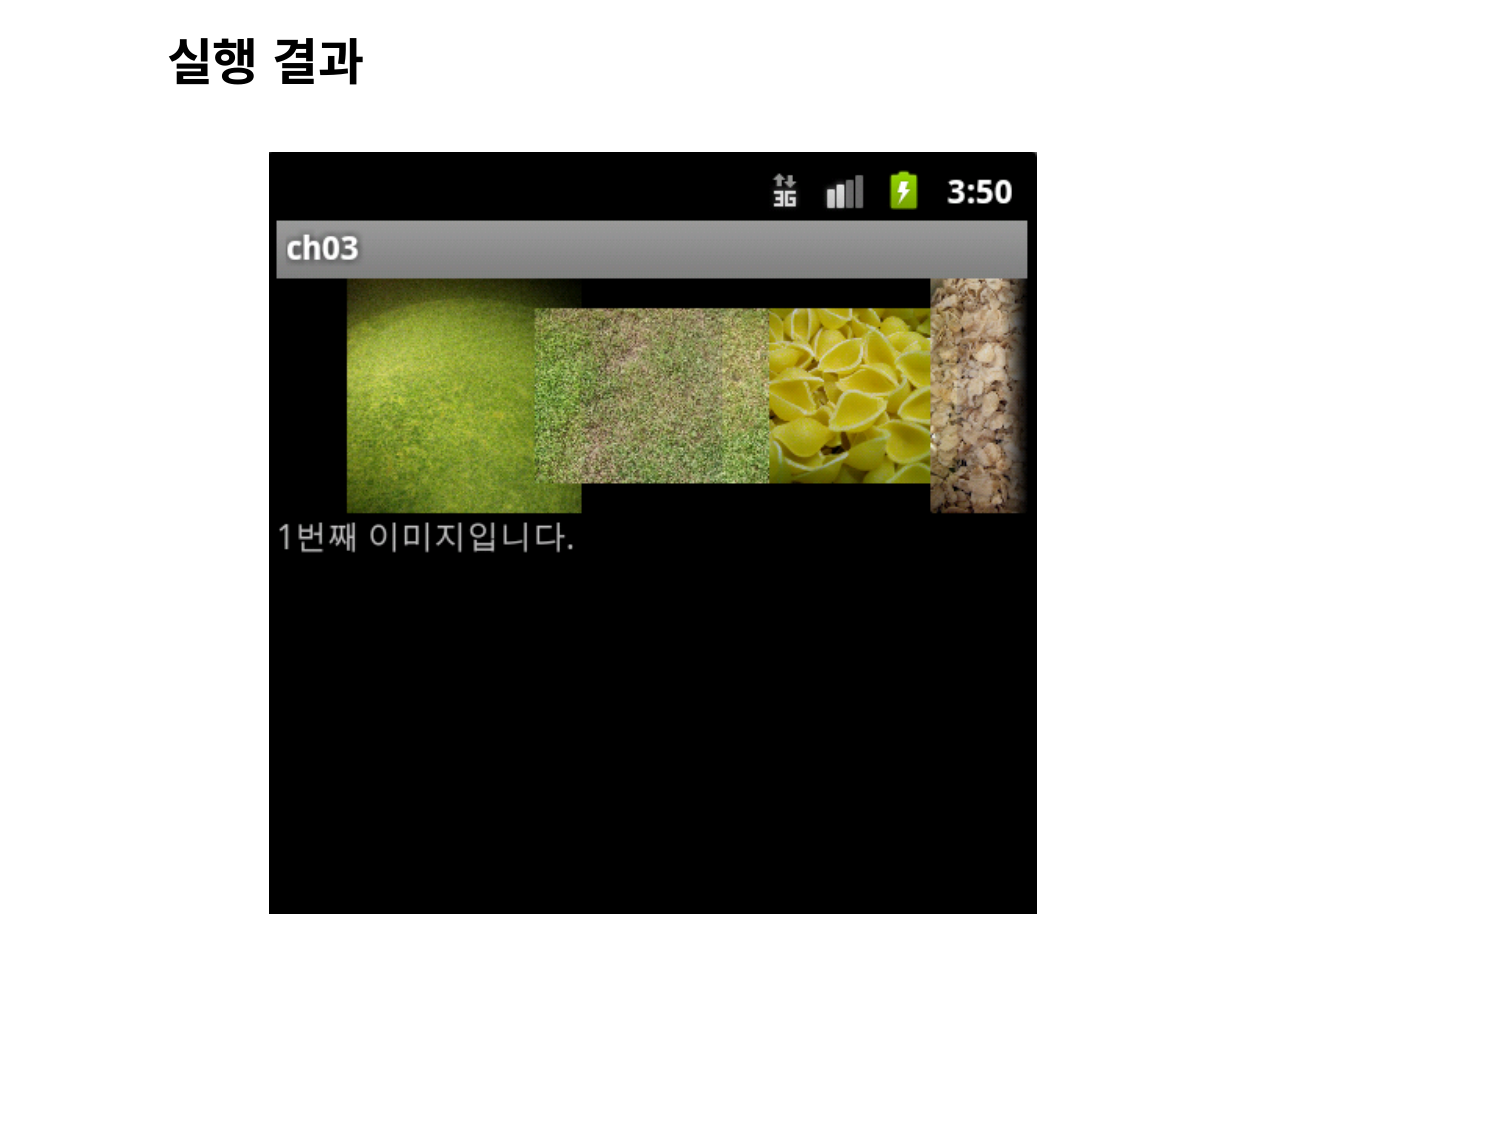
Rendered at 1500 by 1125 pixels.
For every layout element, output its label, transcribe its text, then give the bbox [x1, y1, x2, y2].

text_box 실행 결과 [152, 23, 1325, 99]
picture [269, 152, 1037, 914]
